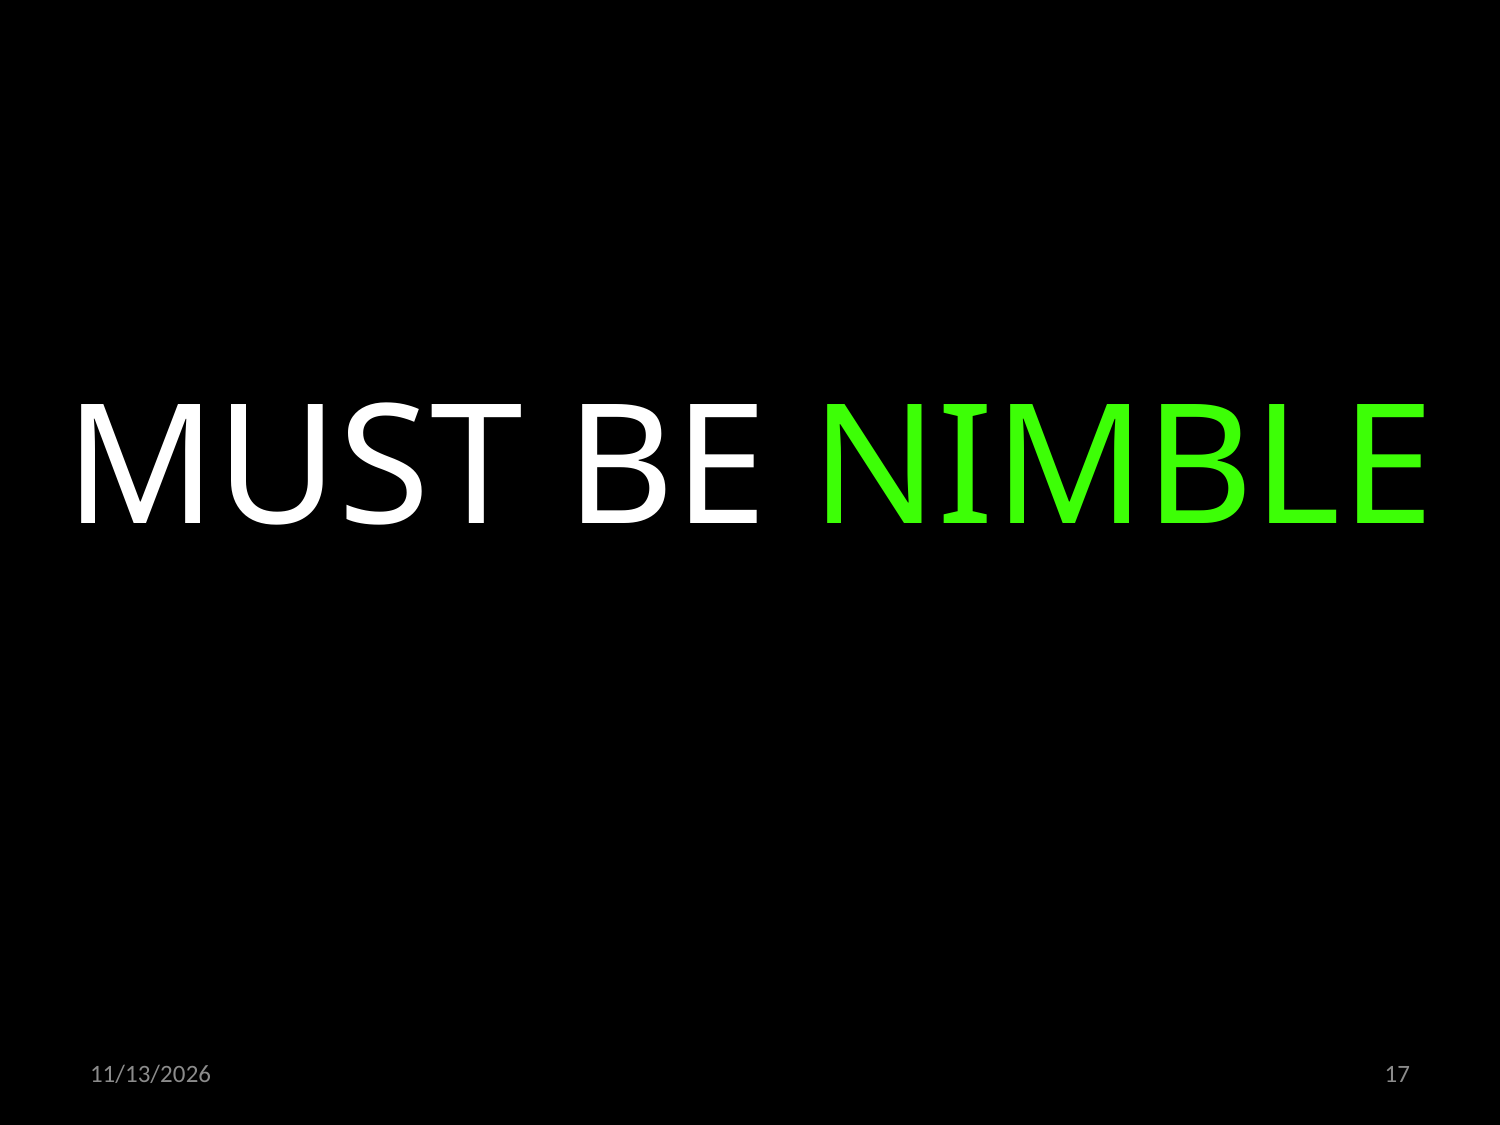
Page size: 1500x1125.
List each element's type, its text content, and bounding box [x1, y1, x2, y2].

slide_number 17 [1074, 1042, 1425, 1103]
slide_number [75, 1042, 425, 1103]
text_box MUST BE NIMBLE [0, 348, 1500, 451]
